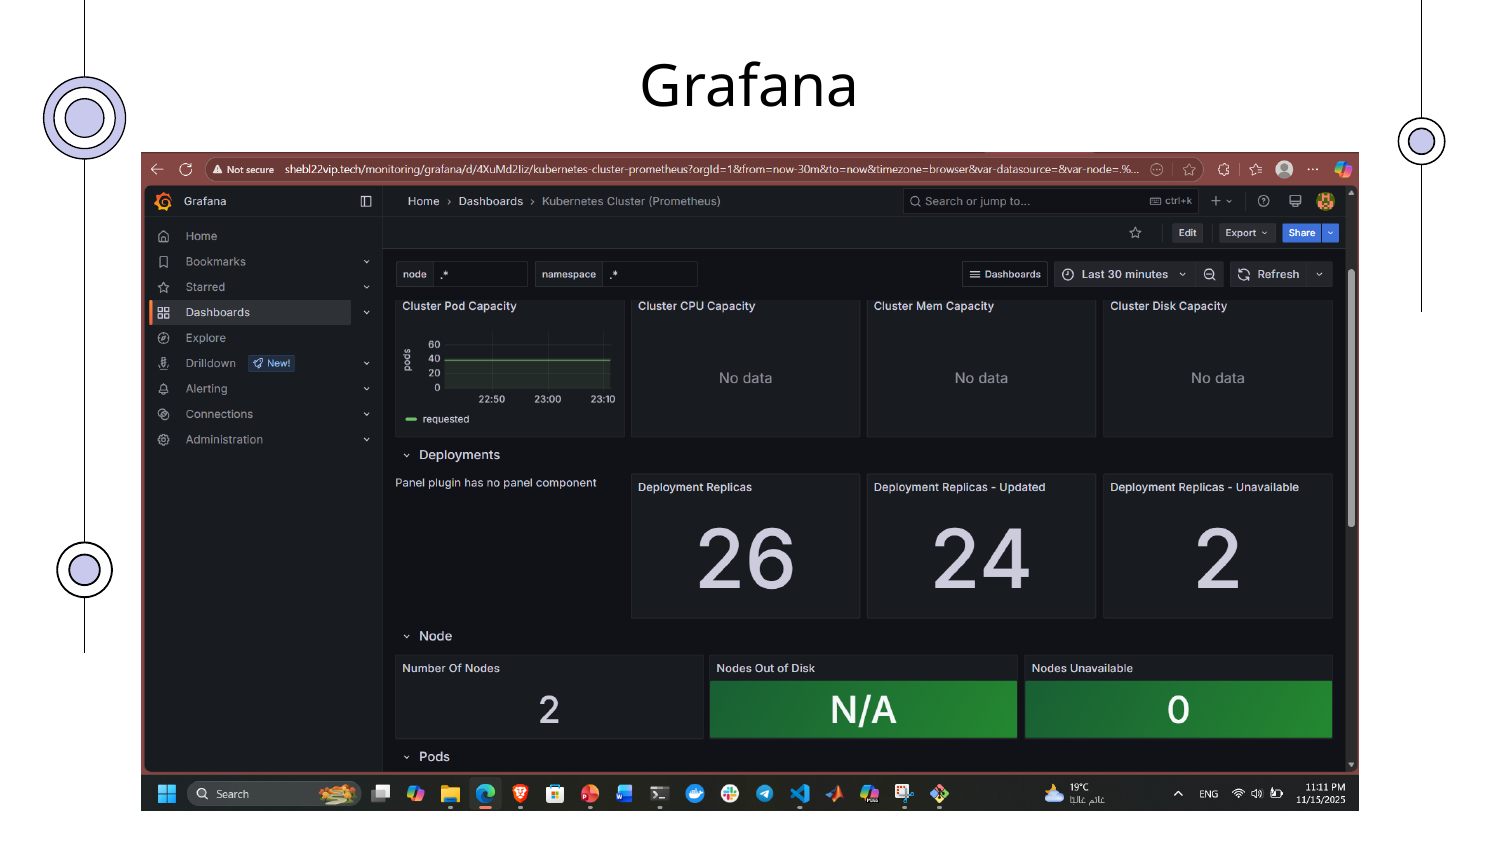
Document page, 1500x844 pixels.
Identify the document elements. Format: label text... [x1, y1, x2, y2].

picture [141, 152, 1359, 811]
title Grafana [214, 33, 1286, 151]
